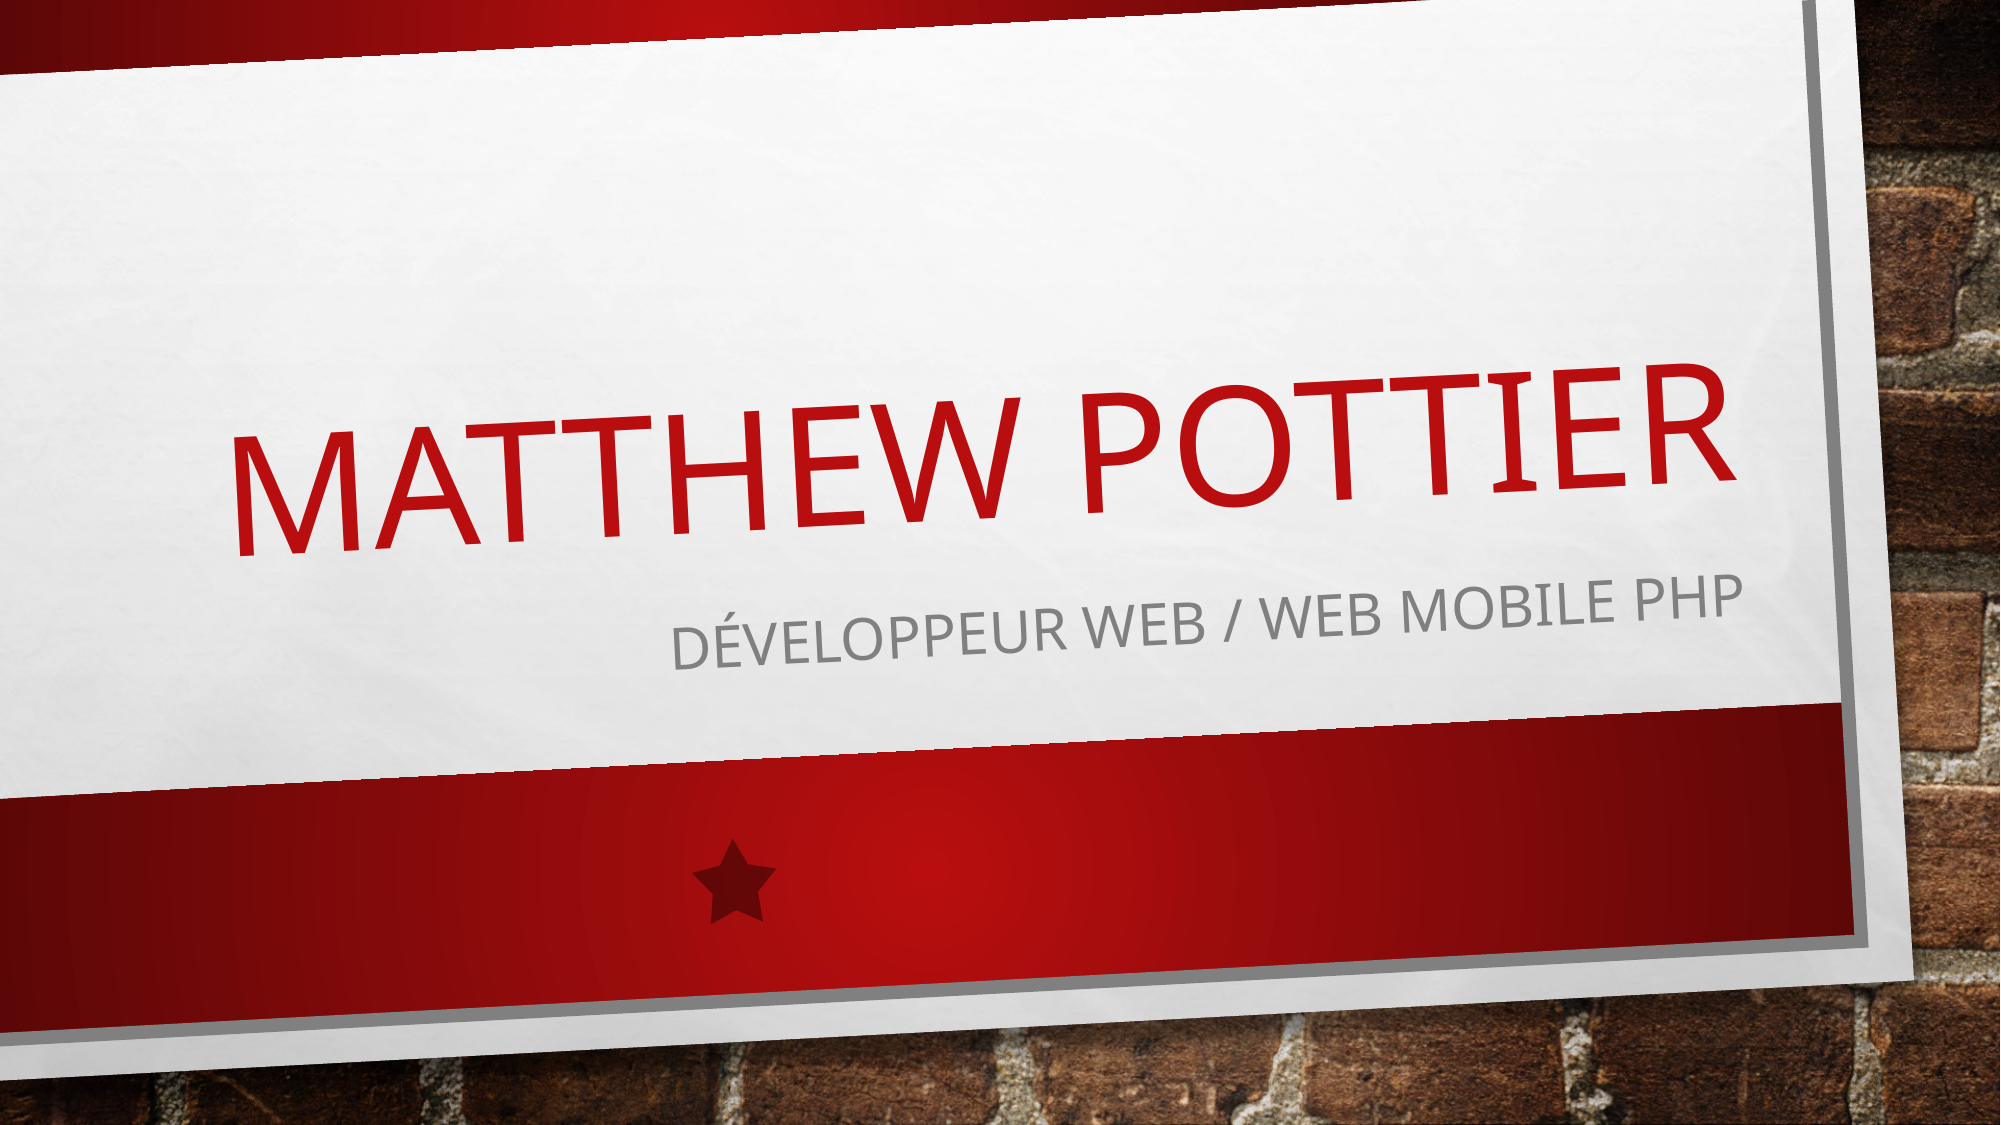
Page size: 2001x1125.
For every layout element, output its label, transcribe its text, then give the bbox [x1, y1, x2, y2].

subtitle Développeur web / web mobile php [159, 533, 1763, 708]
title Matthew pottier [135, 67, 1758, 605]
picture [0, 0, 2000, 1125]
